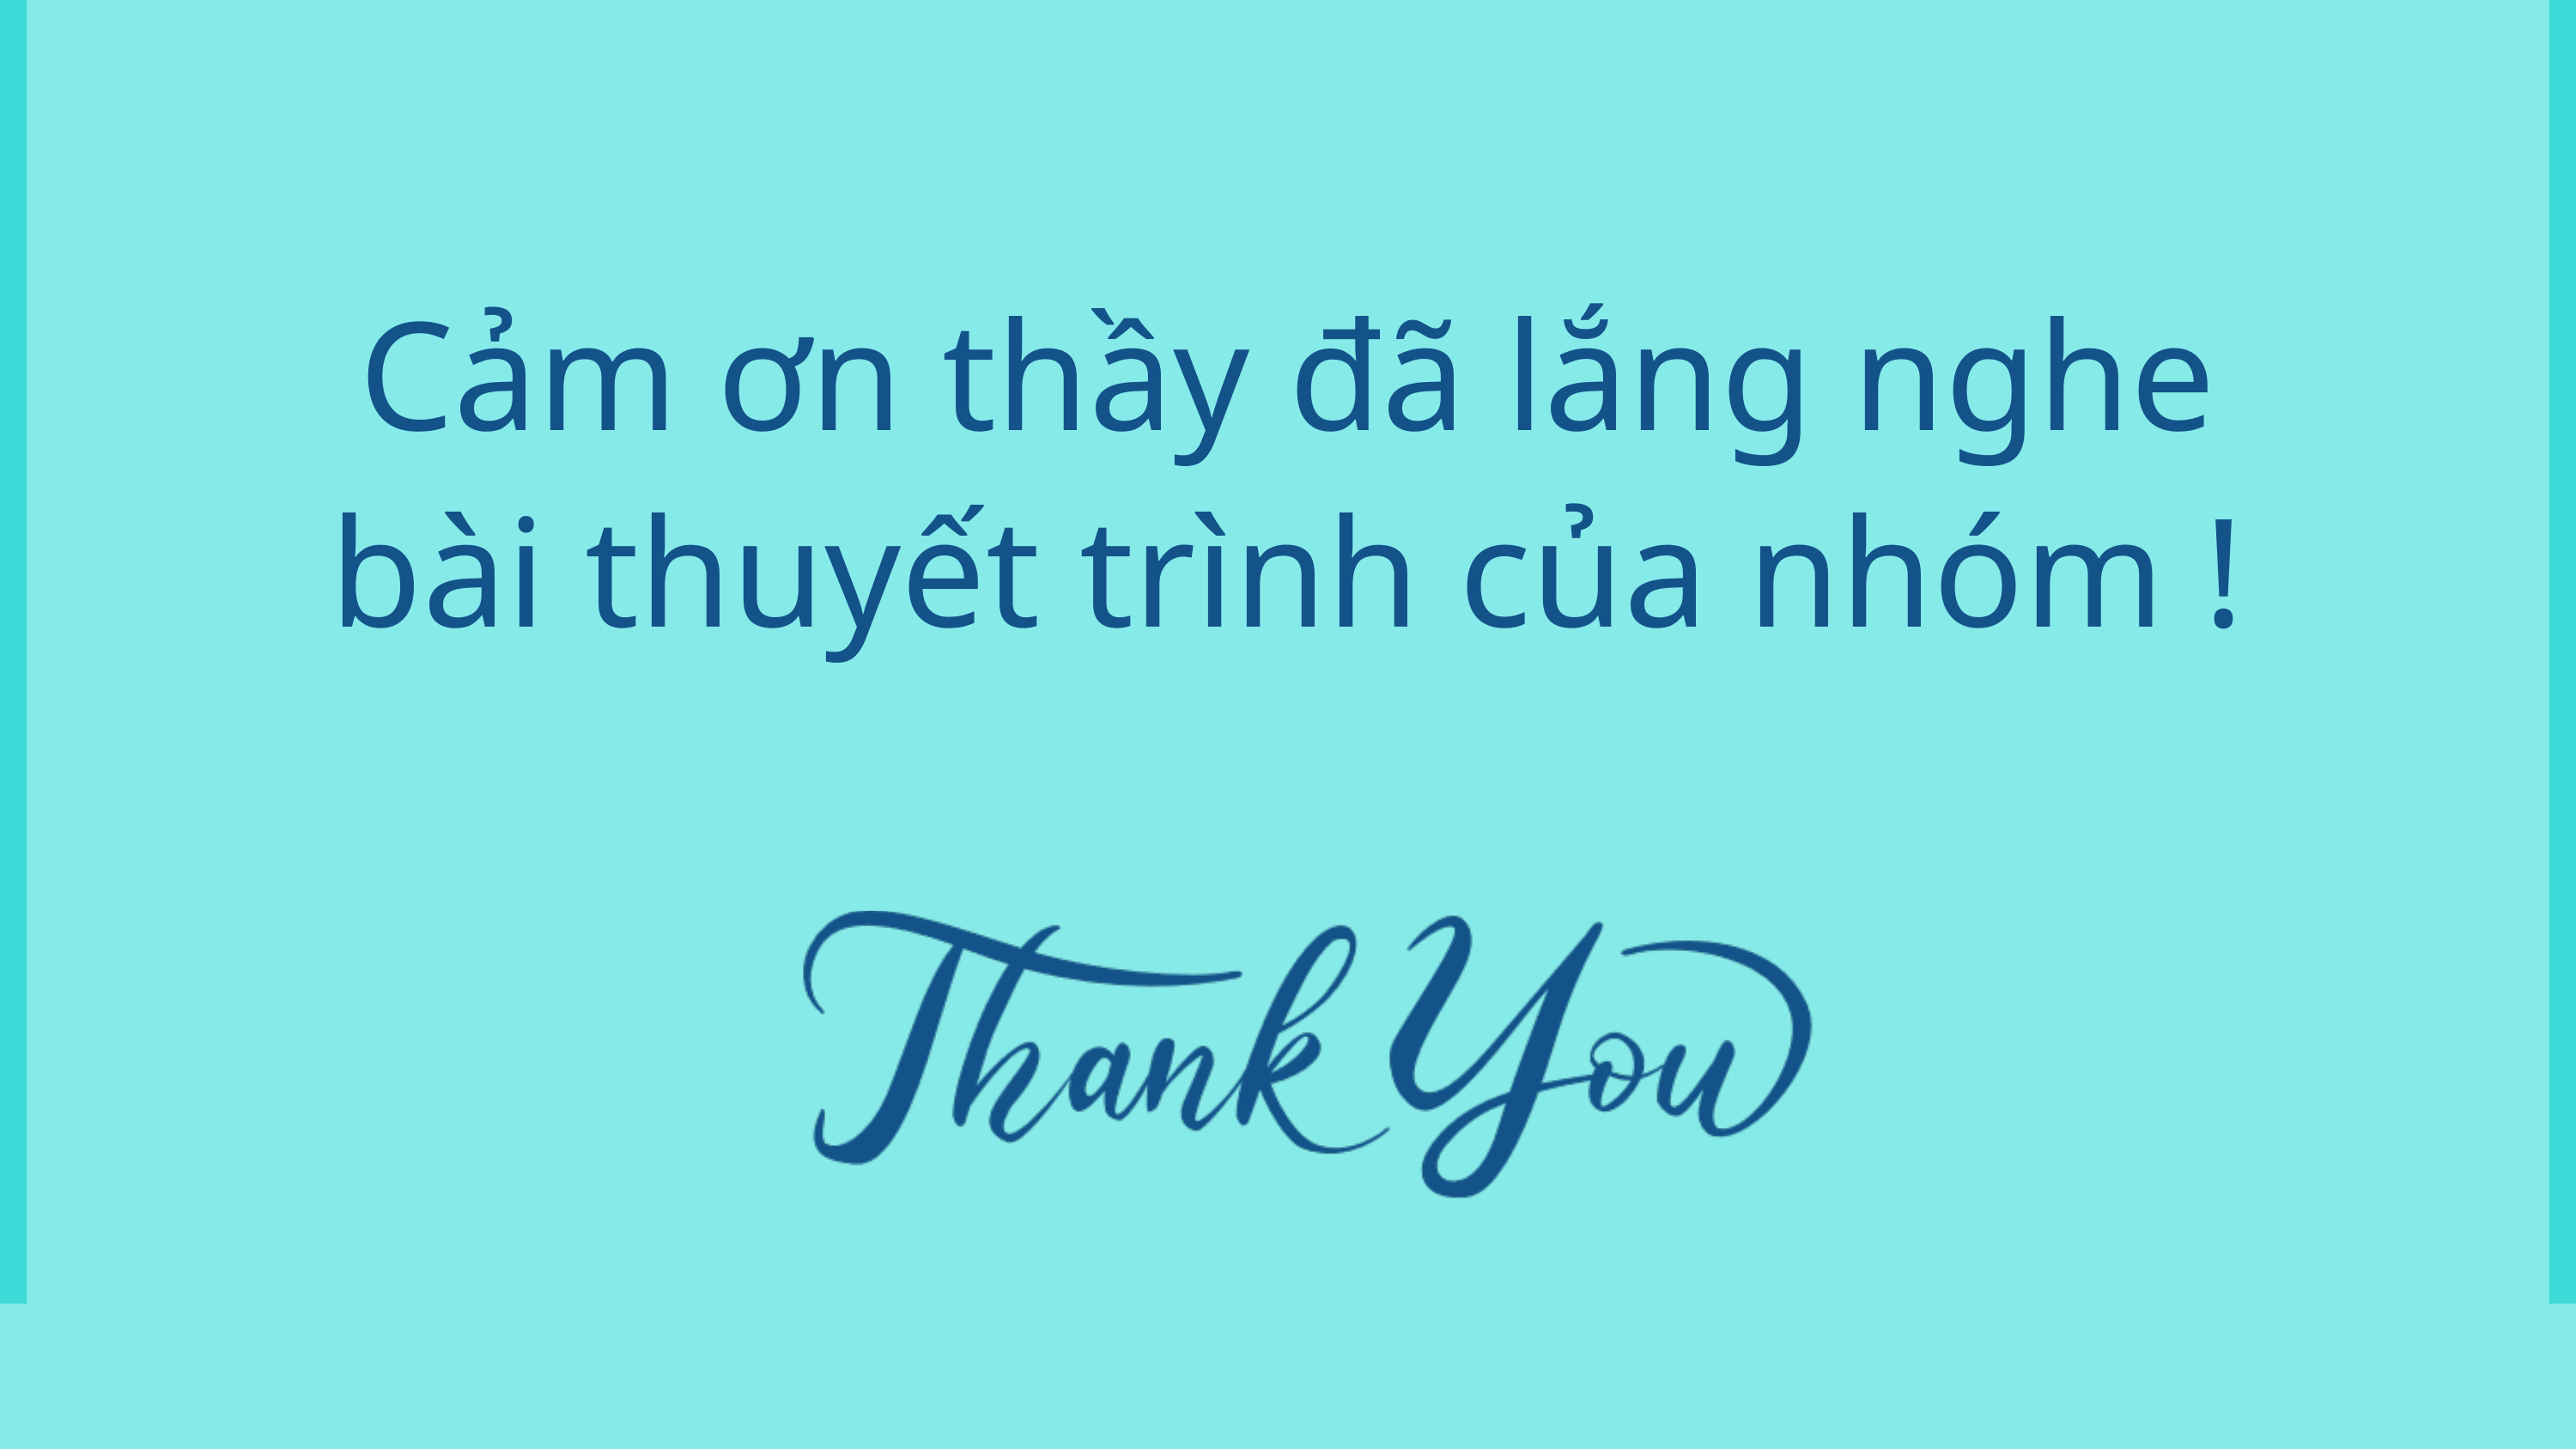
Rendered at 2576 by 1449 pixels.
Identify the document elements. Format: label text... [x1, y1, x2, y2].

text_box [0, 0, 27, 1304]
text_box Cảm ơn thầy đã lắng nghe bài thuyết trình của nhóm ! [288, 264, 2288, 658]
text_box [2549, 0, 2576, 1304]
text_box [800, 911, 1832, 1202]
